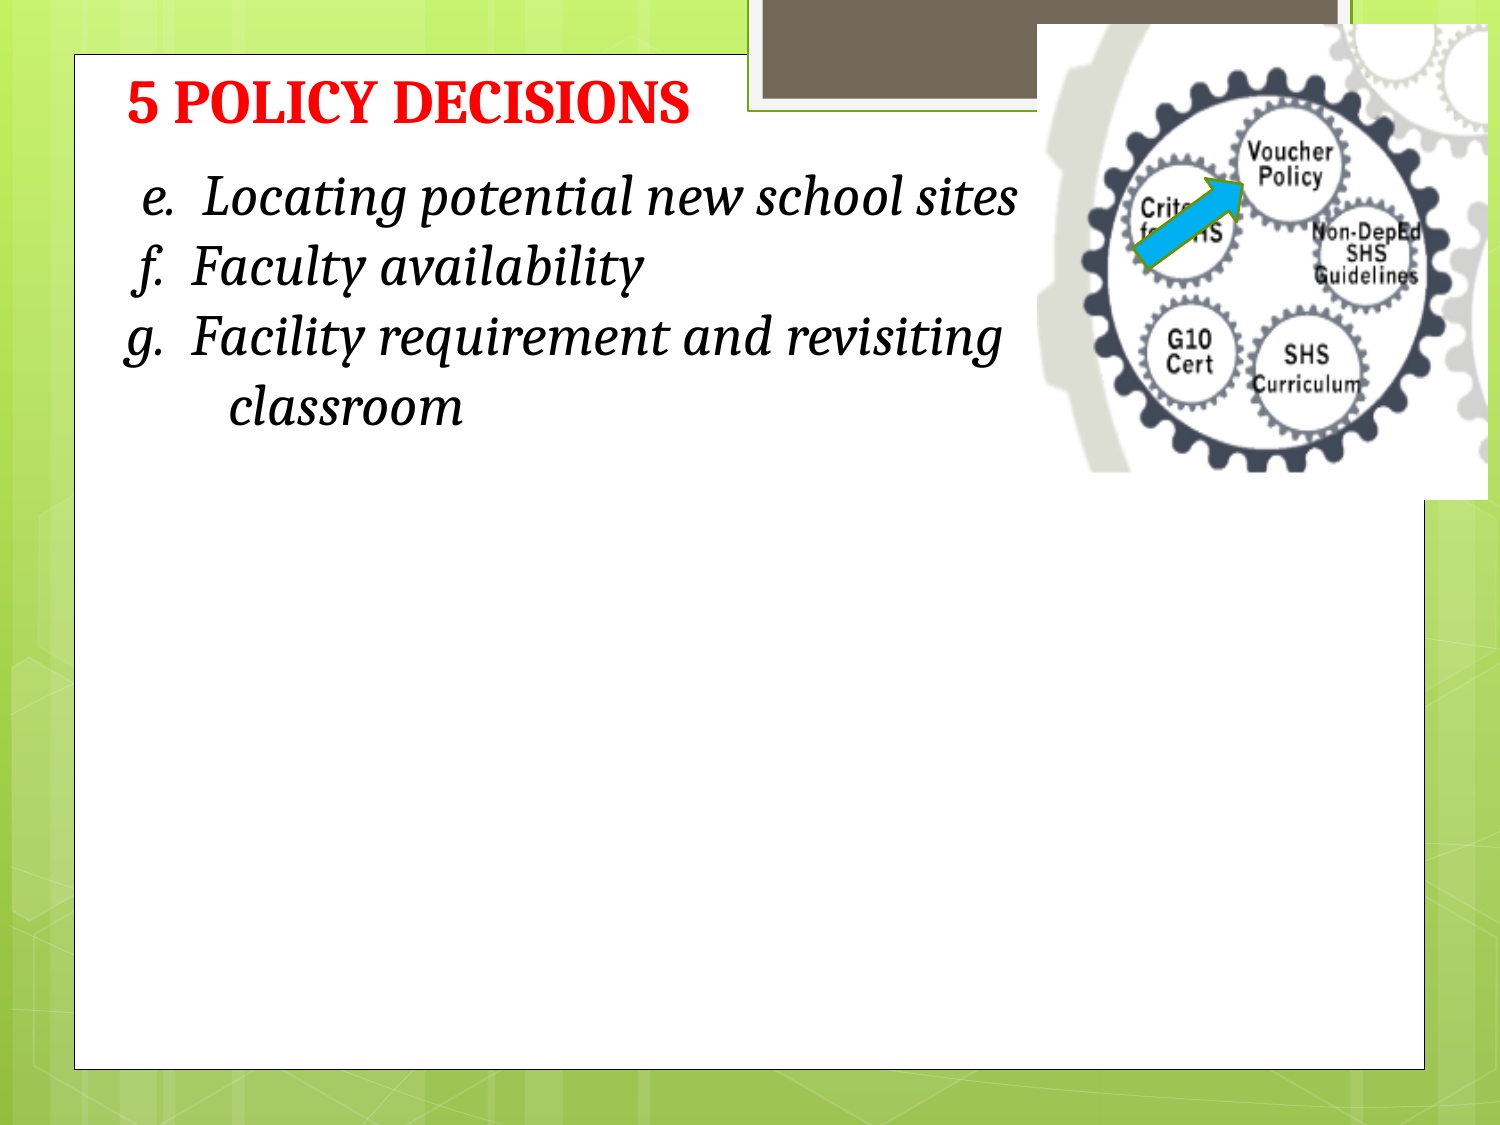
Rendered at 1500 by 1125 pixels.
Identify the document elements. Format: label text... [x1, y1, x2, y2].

list e. Locating potential new school sites f. Faculty availability g. Facility requirement and revisiting classroom [87, 149, 1213, 938]
picture [1037, 24, 1488, 501]
title 5 POLICY DECISIONS [112, 37, 1031, 144]
